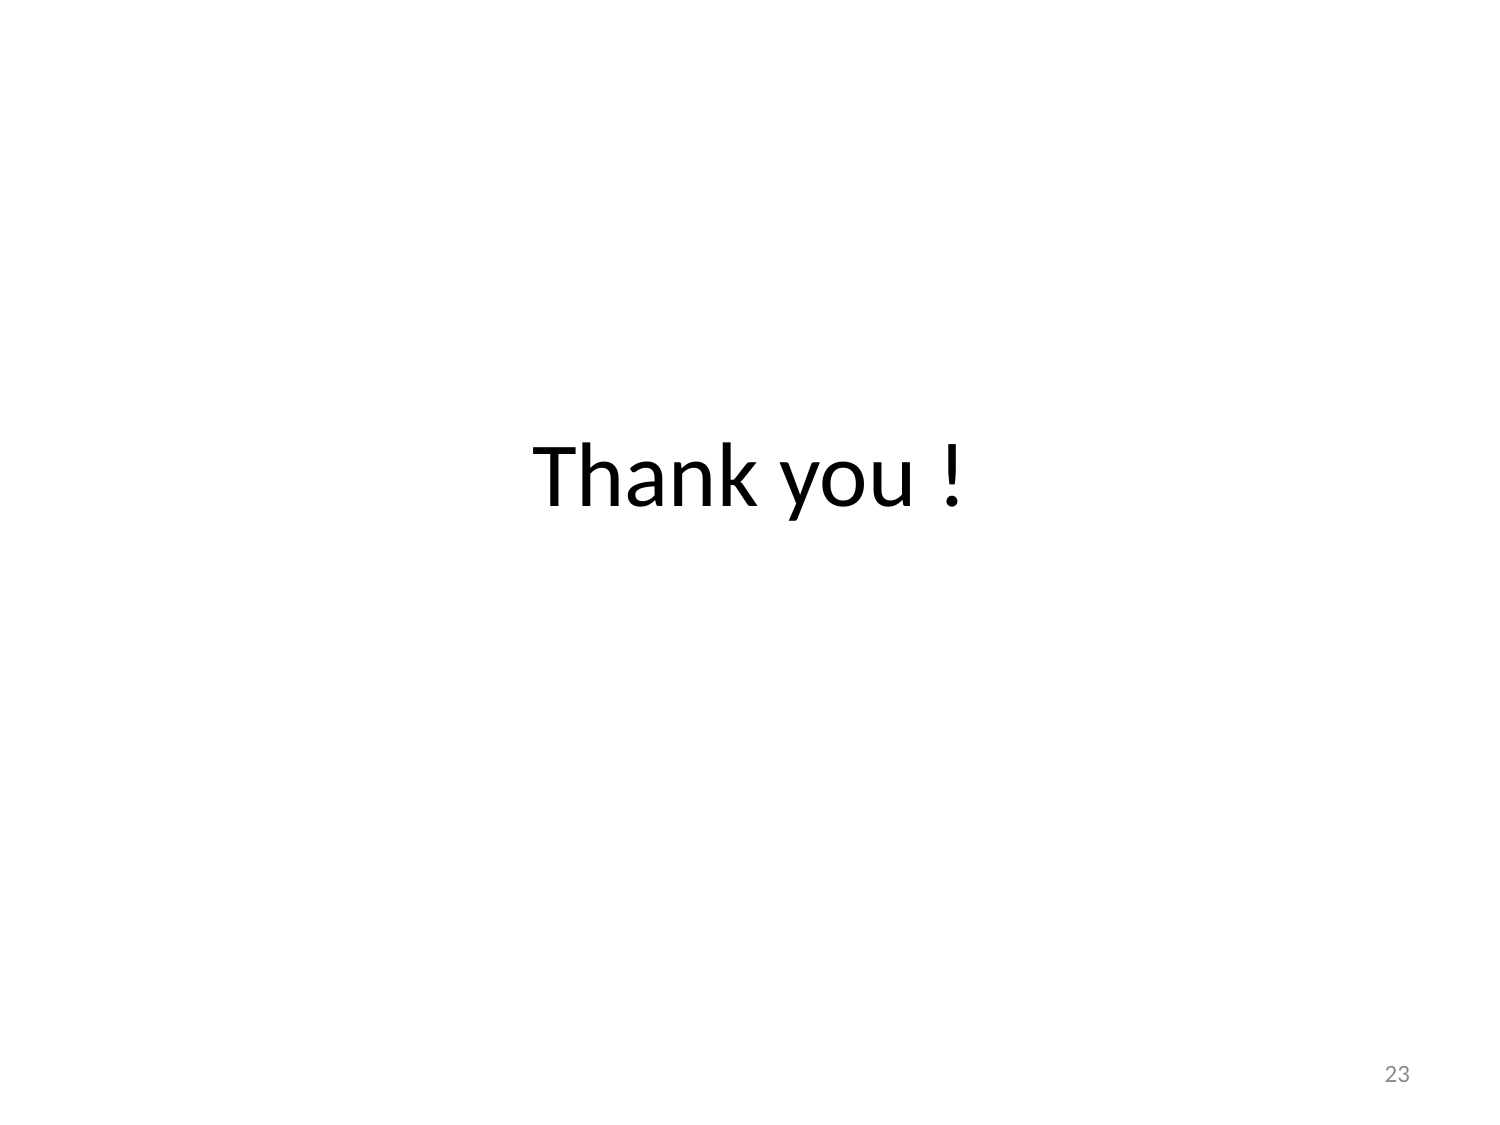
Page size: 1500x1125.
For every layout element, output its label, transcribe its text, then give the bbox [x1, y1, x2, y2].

slide_number 23 [1074, 1042, 1425, 1103]
title Thank you ! [112, 349, 1388, 591]
